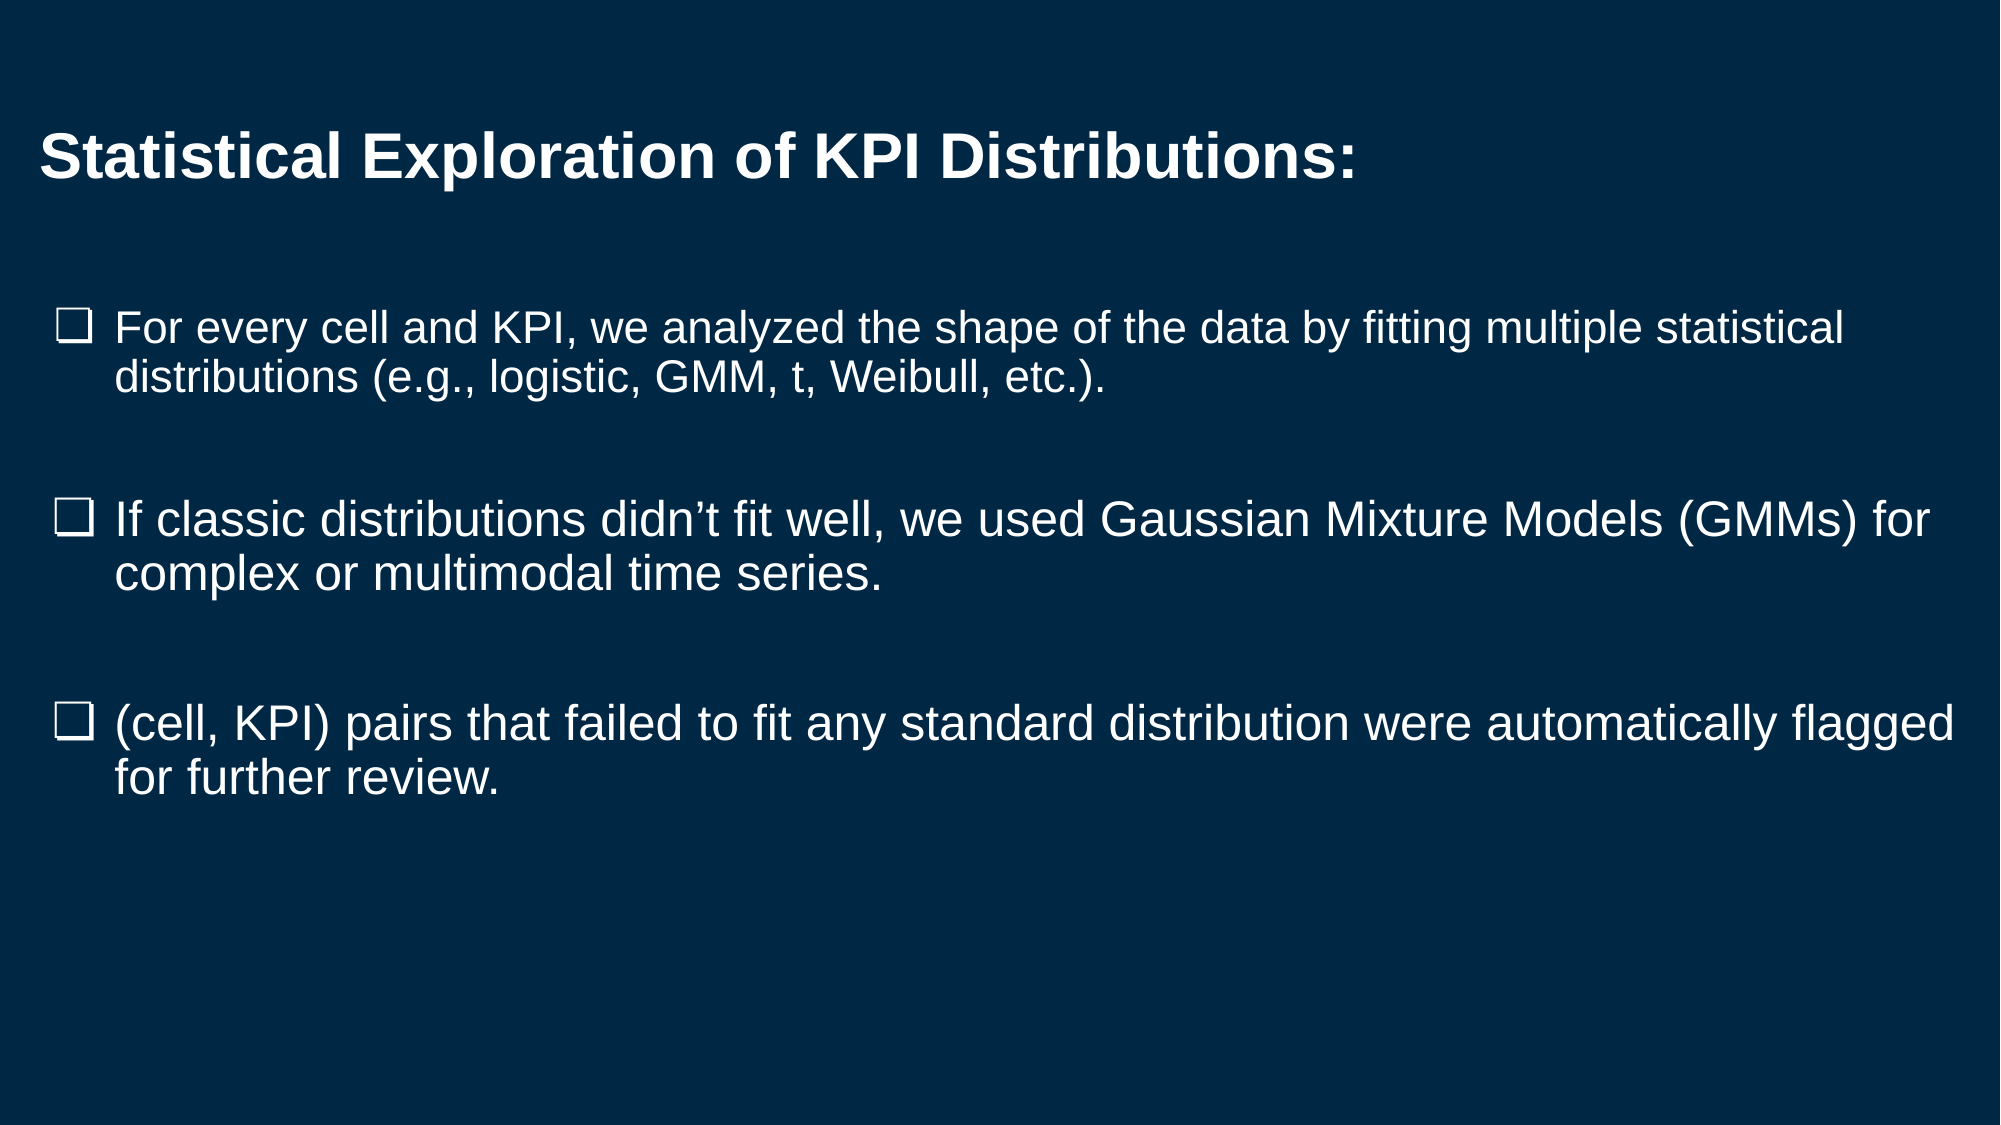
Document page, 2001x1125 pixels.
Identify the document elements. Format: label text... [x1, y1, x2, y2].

text_box Statistical Exploration of KPI Distributions: For every cell and KPI, we analyzed the shape of the data by fitting multiple statistical distributions (e.g., logistic, GMM, t, Weibull, etc.). If classic distributions didn’t fit well, we used Gaussian Mixture Models (GMMs) for complex or multimodal time series. (cell, KPI) pairs that failed to fit any standard distribution were automatically flagged for further review. [24, 46, 1985, 1108]
